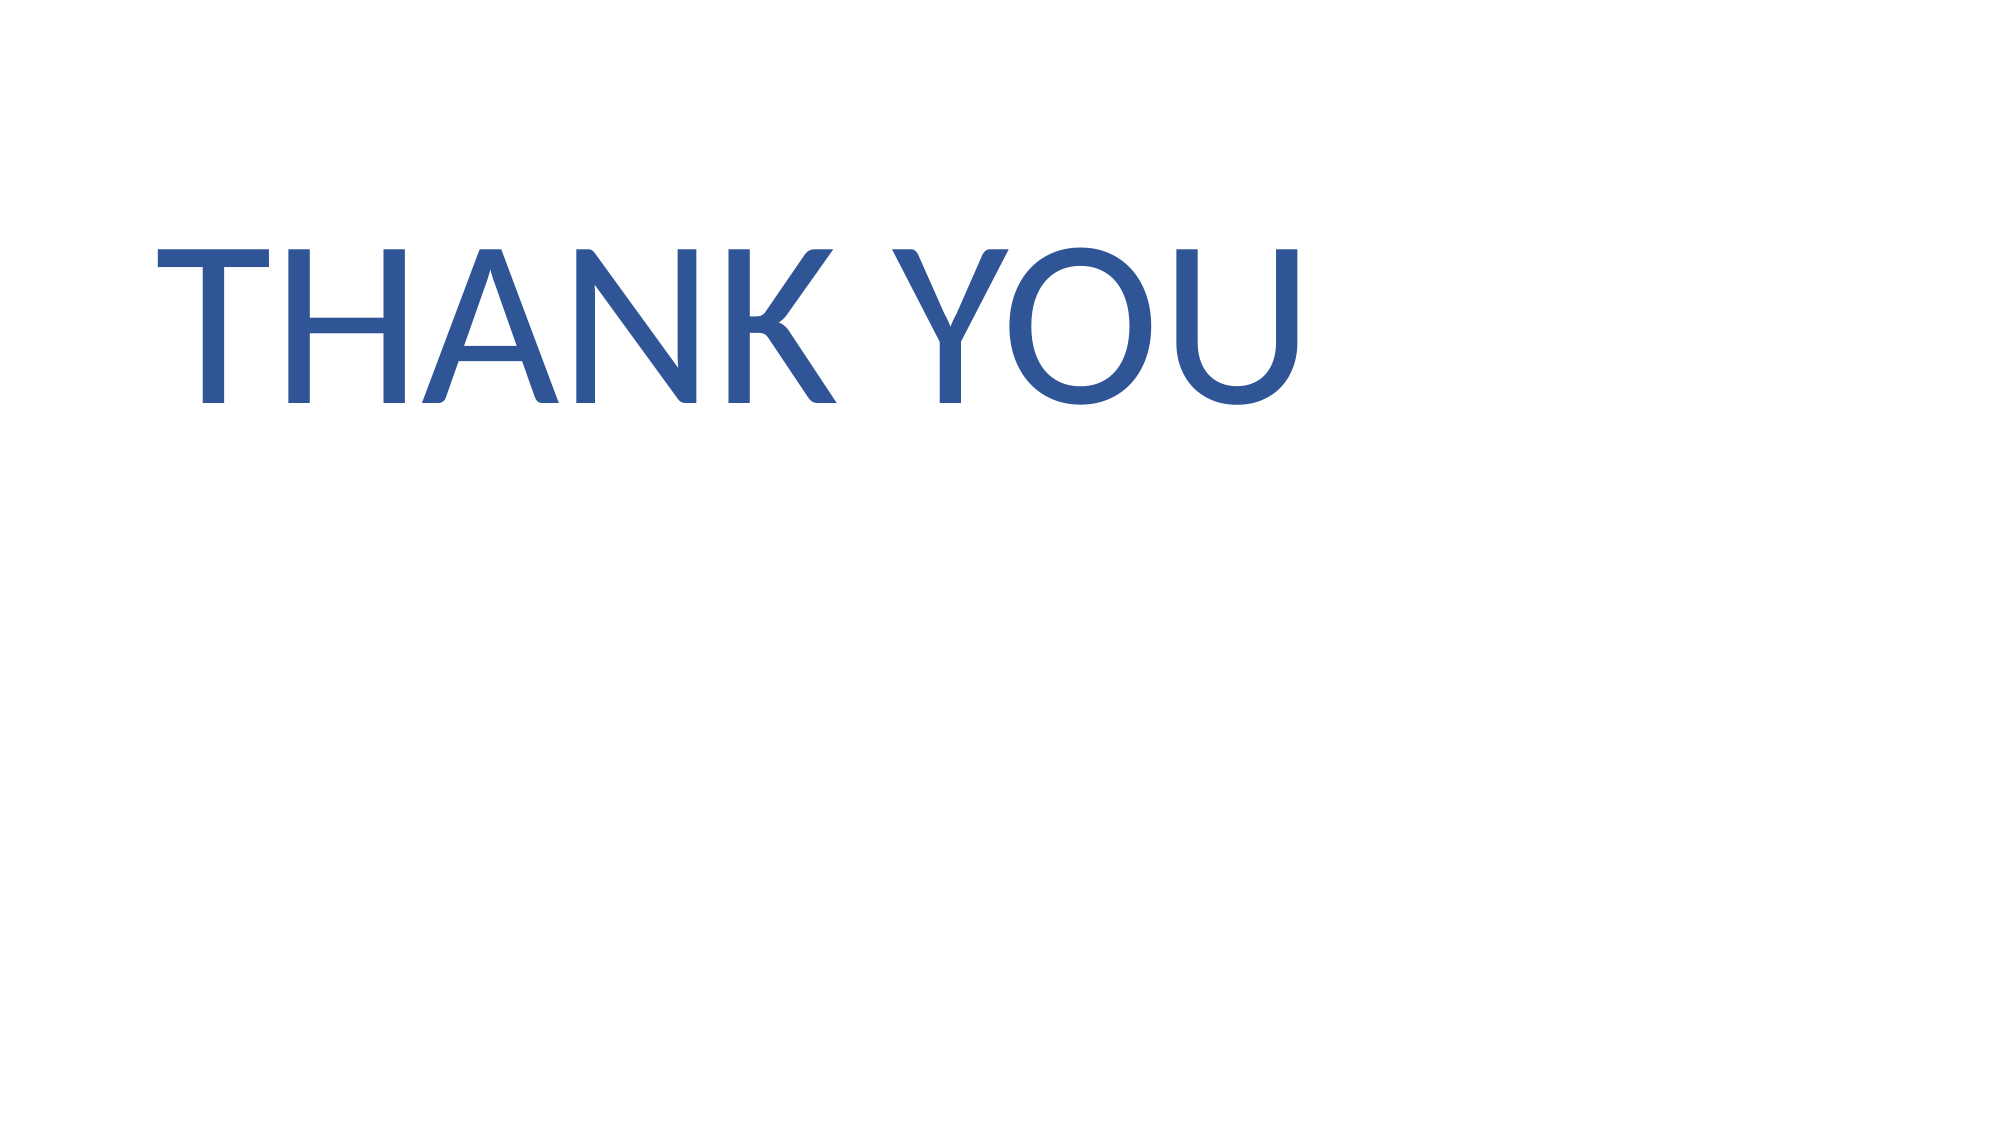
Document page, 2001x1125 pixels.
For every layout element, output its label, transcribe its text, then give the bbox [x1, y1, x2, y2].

text_box THANK YOU [140, 156, 1901, 459]
